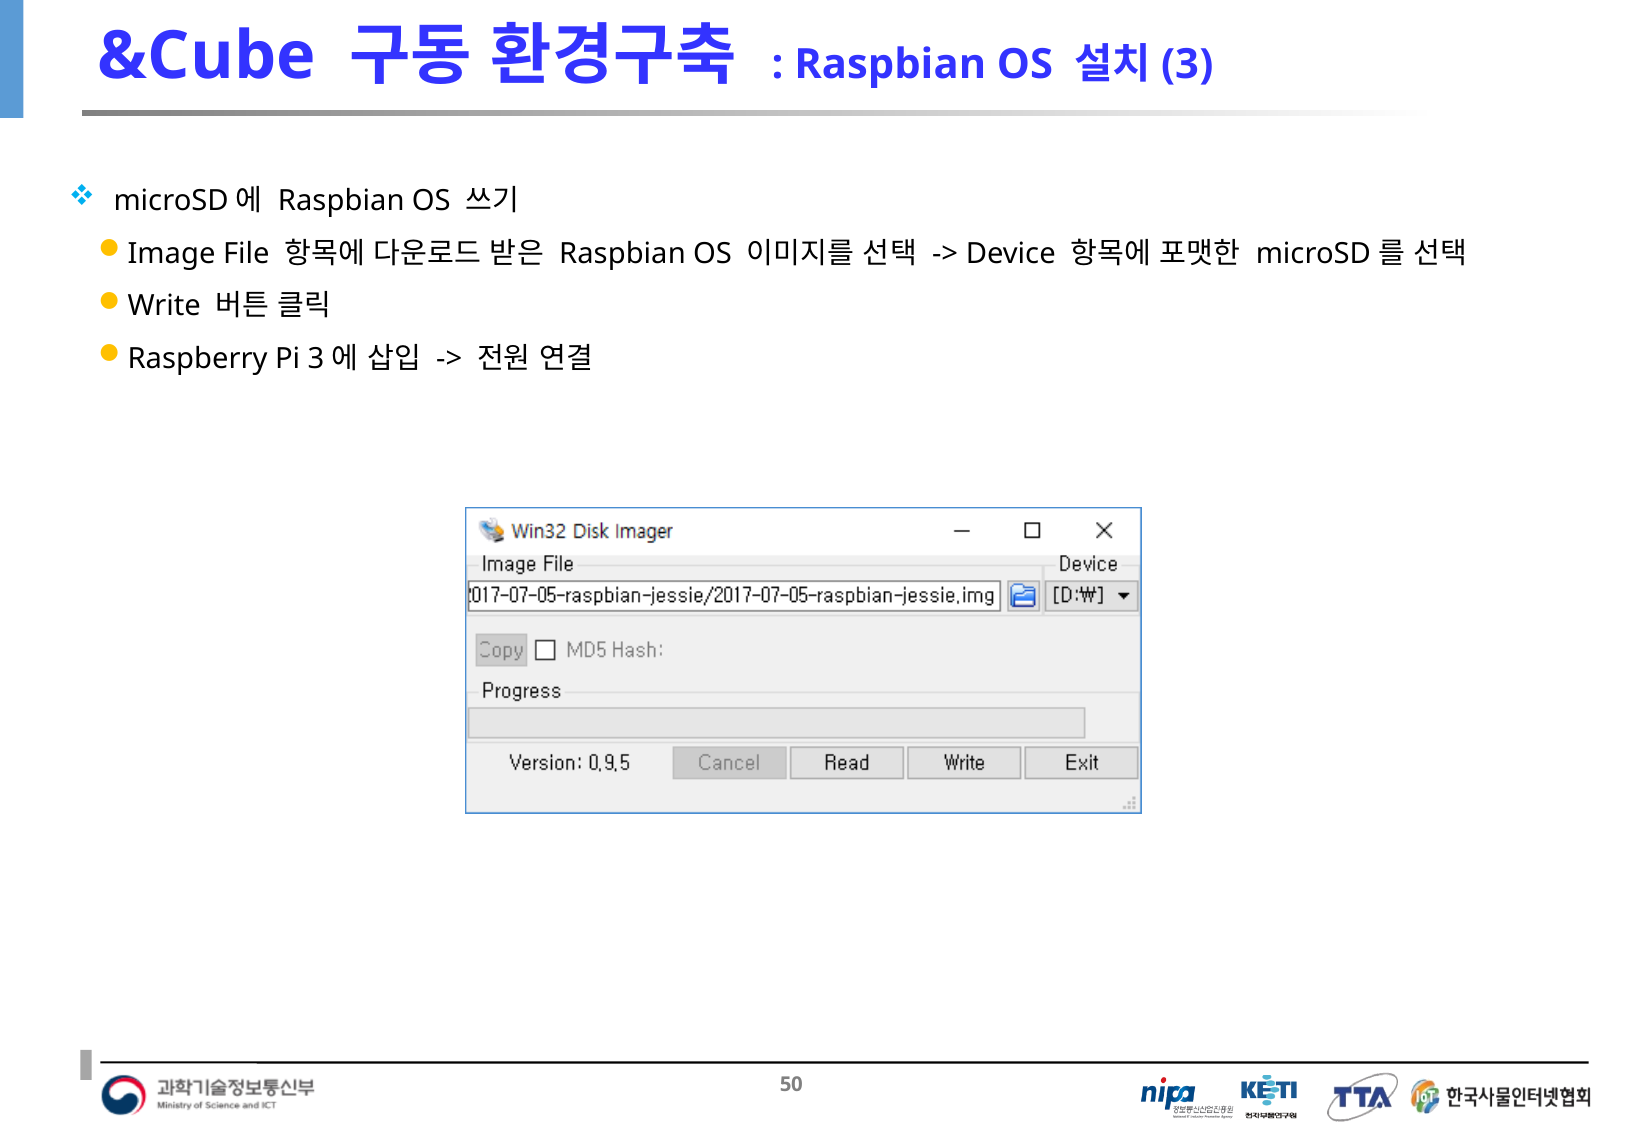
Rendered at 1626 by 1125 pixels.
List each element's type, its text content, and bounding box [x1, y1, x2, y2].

picture [100, 1067, 317, 1117]
picture [465, 507, 1142, 814]
picture [1409, 1078, 1592, 1115]
picture [1136, 1075, 1300, 1120]
text_box microSD에 Raspbian OS 쓰기 Image File 항목에 다운로드 받은 Raspbian OS 이미지를 선택 -> Device 항목에 포맷한 microSD를 선택 Write 버튼 클릭 Raspberry Pi 3에 삽입 -> 전원 연결 [53, 156, 1578, 1035]
picture [1327, 1056, 1398, 1125]
title &Cube 구동 환경구축 : Raspbian OS 설치(3) [82, 0, 1593, 114]
